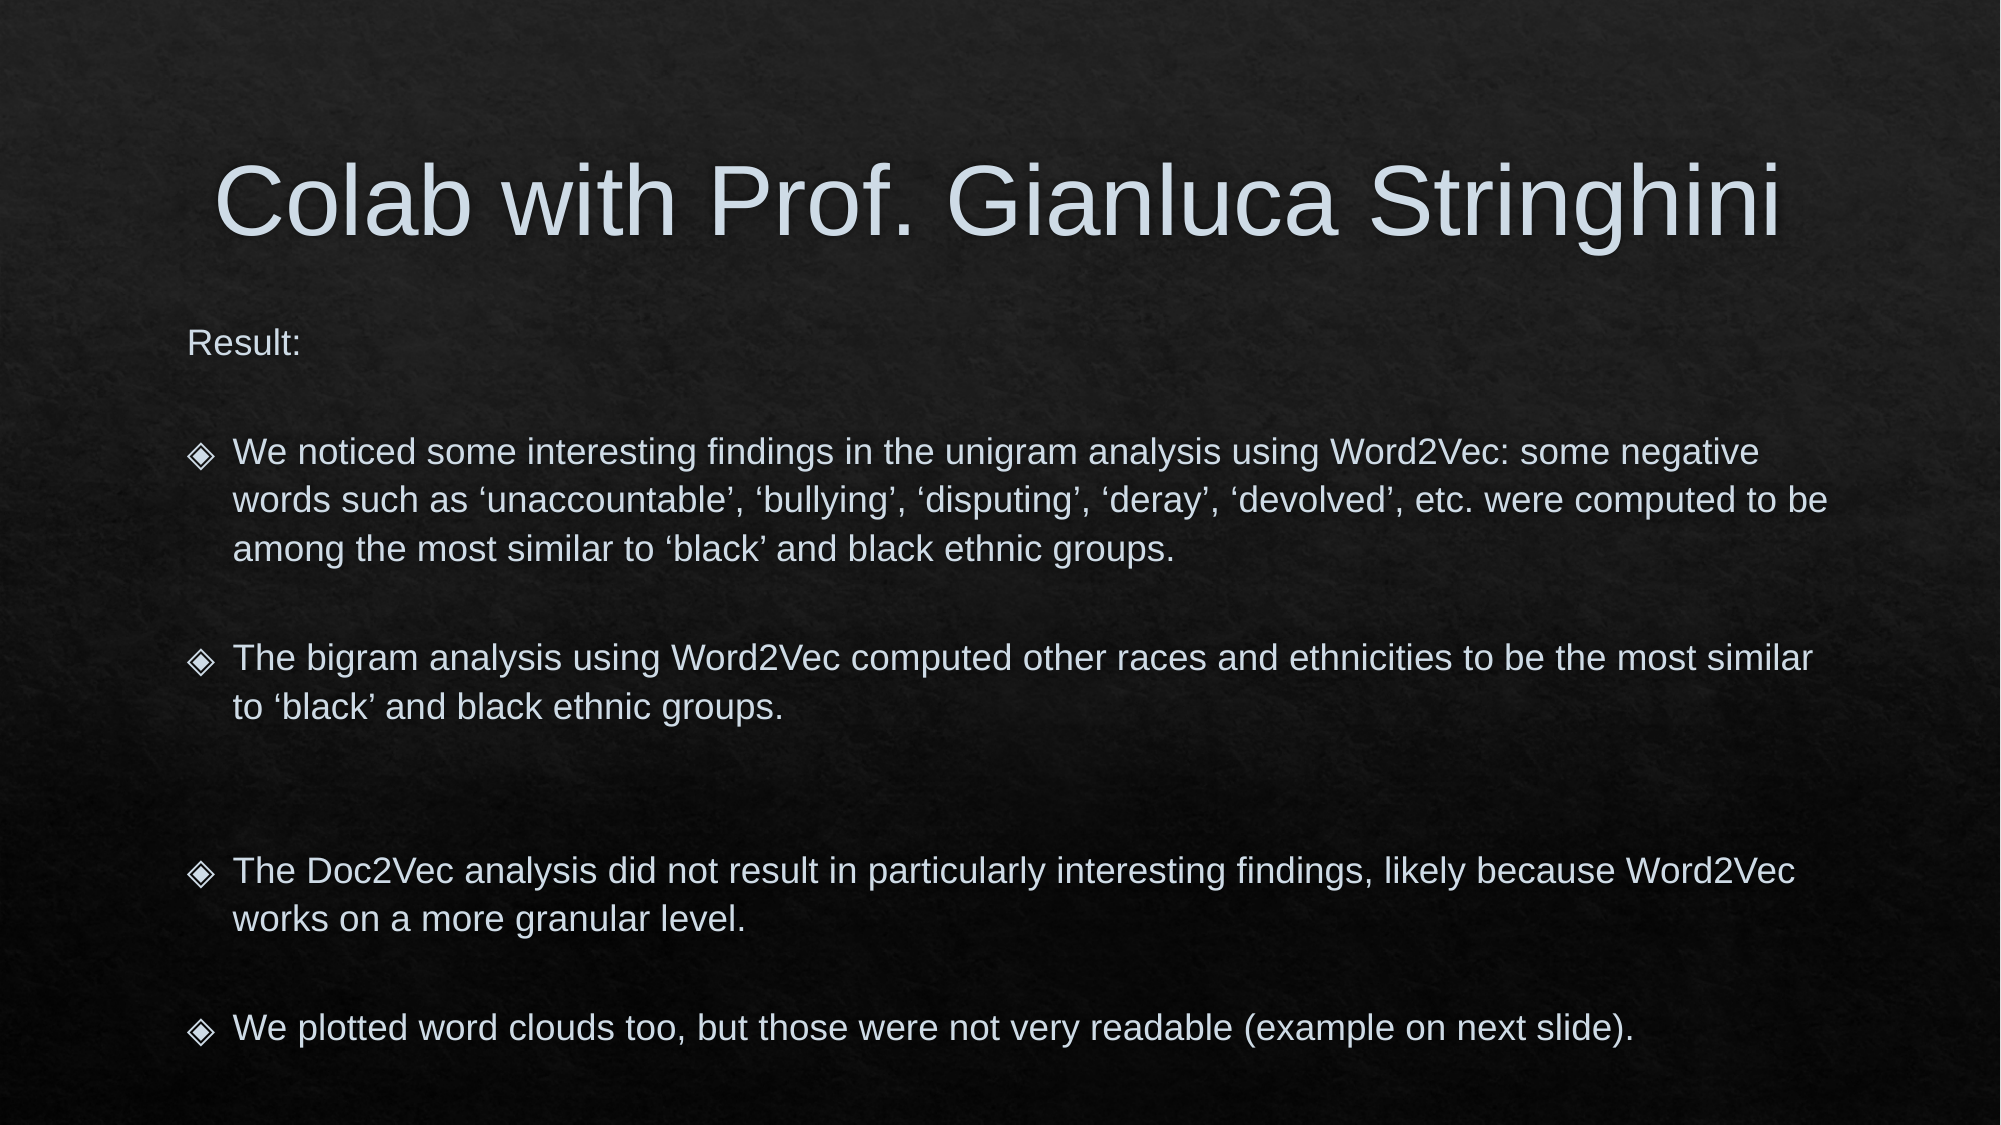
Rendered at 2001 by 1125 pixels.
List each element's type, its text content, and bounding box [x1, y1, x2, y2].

picture [0, 0, 2001, 1125]
list Result: We noticed some interesting findings in the unigram analysis using Word2Vec: some negative words such as ‘unaccountable’, ‘bullying’, ‘disputing’, ‘deray’, ‘devolved’, etc. were computed to be among the most similar to ‘black’ and black ethnic groups. The bigram analysis using Word2Vec computed other races and ethnicities to be the most similar to ‘black’ and black ethnic groups. The Doc2Vec analysis did not result in particularly interesting findings, likely because Word2Vec works on a more granular level. We plotted word clouds too, but those were not very readable (example on next slide). [149, 306, 1849, 1056]
title Colab with Prof. Gianluca Stringhini [149, 99, 1849, 301]
